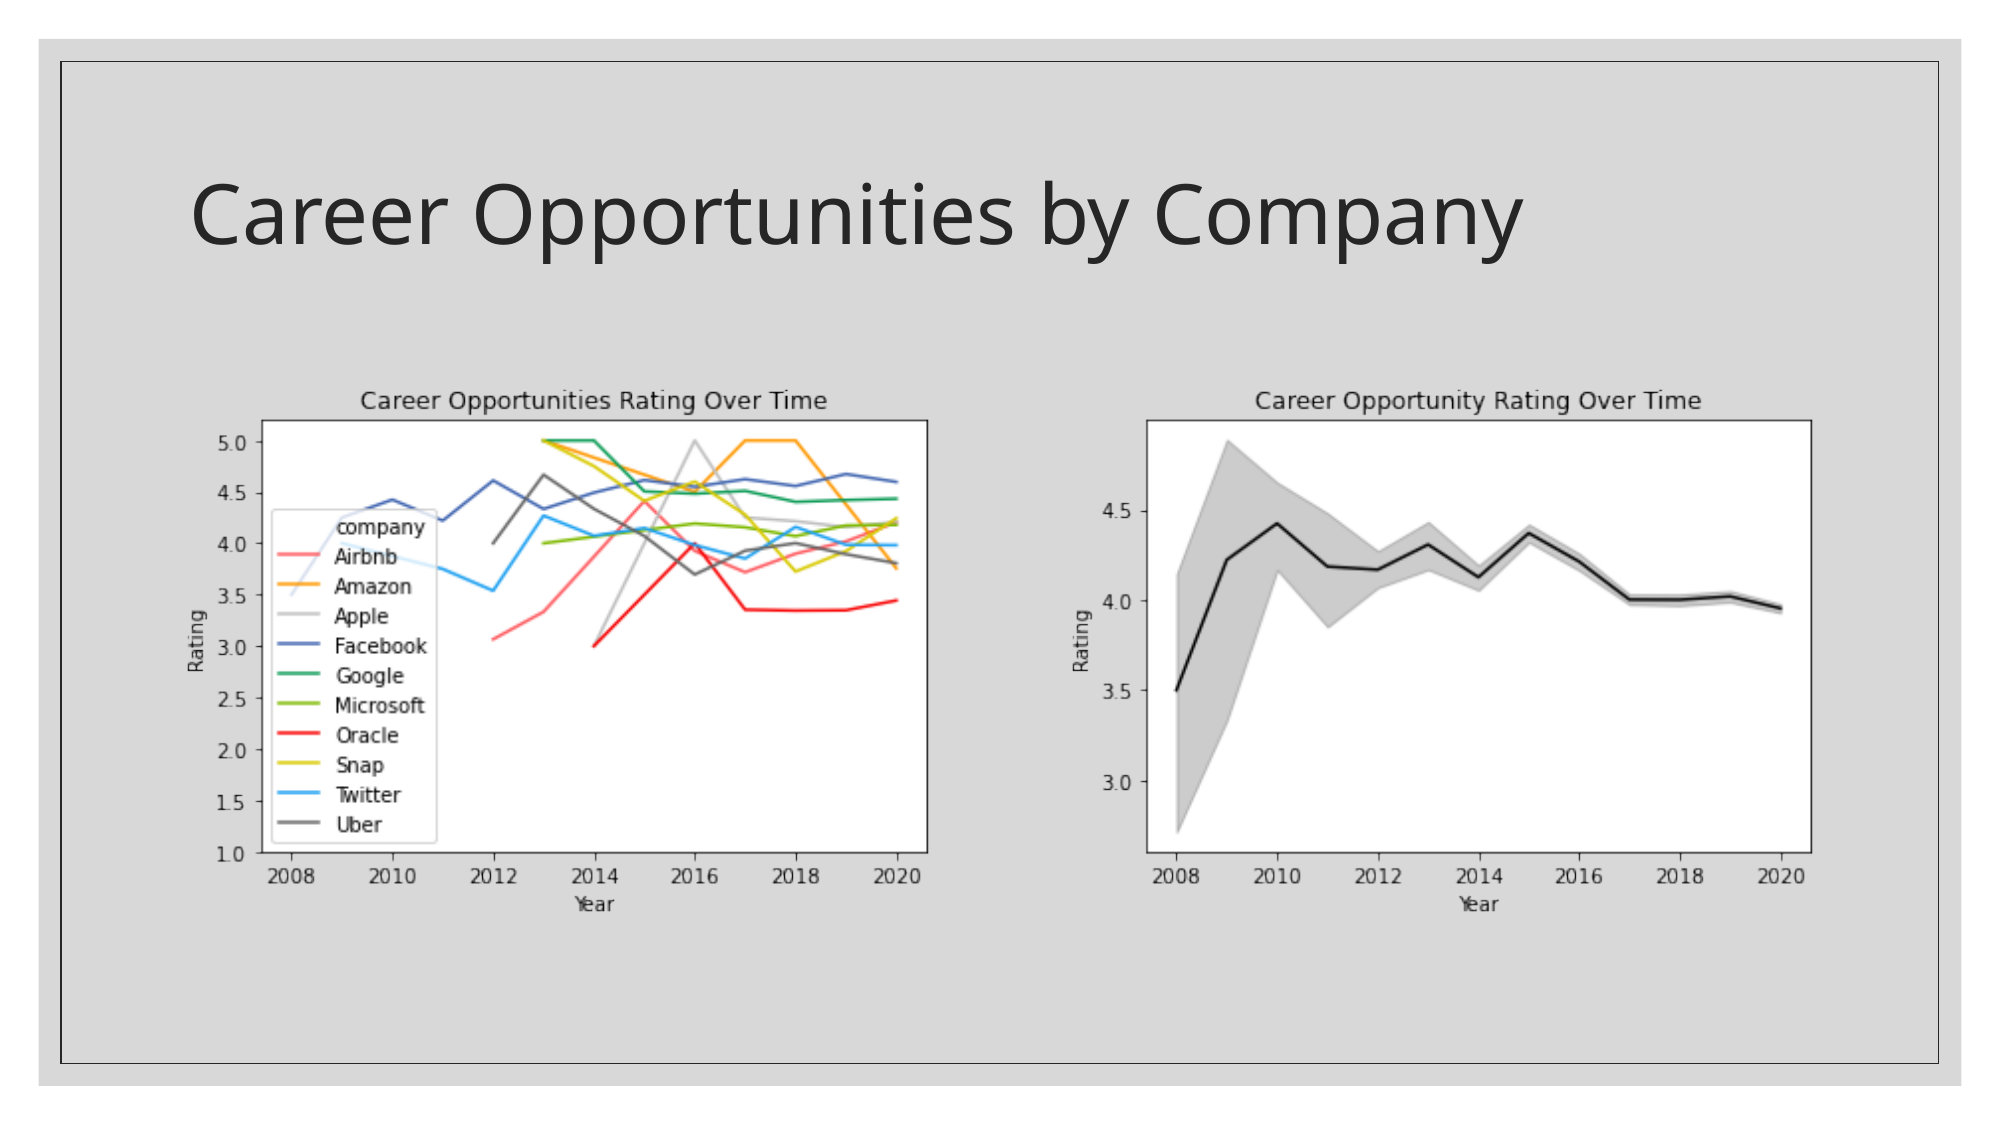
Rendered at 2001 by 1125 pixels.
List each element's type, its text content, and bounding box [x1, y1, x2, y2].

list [1059, 376, 1825, 928]
title Career Opportunities by Company [174, 105, 1825, 331]
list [174, 376, 941, 928]
